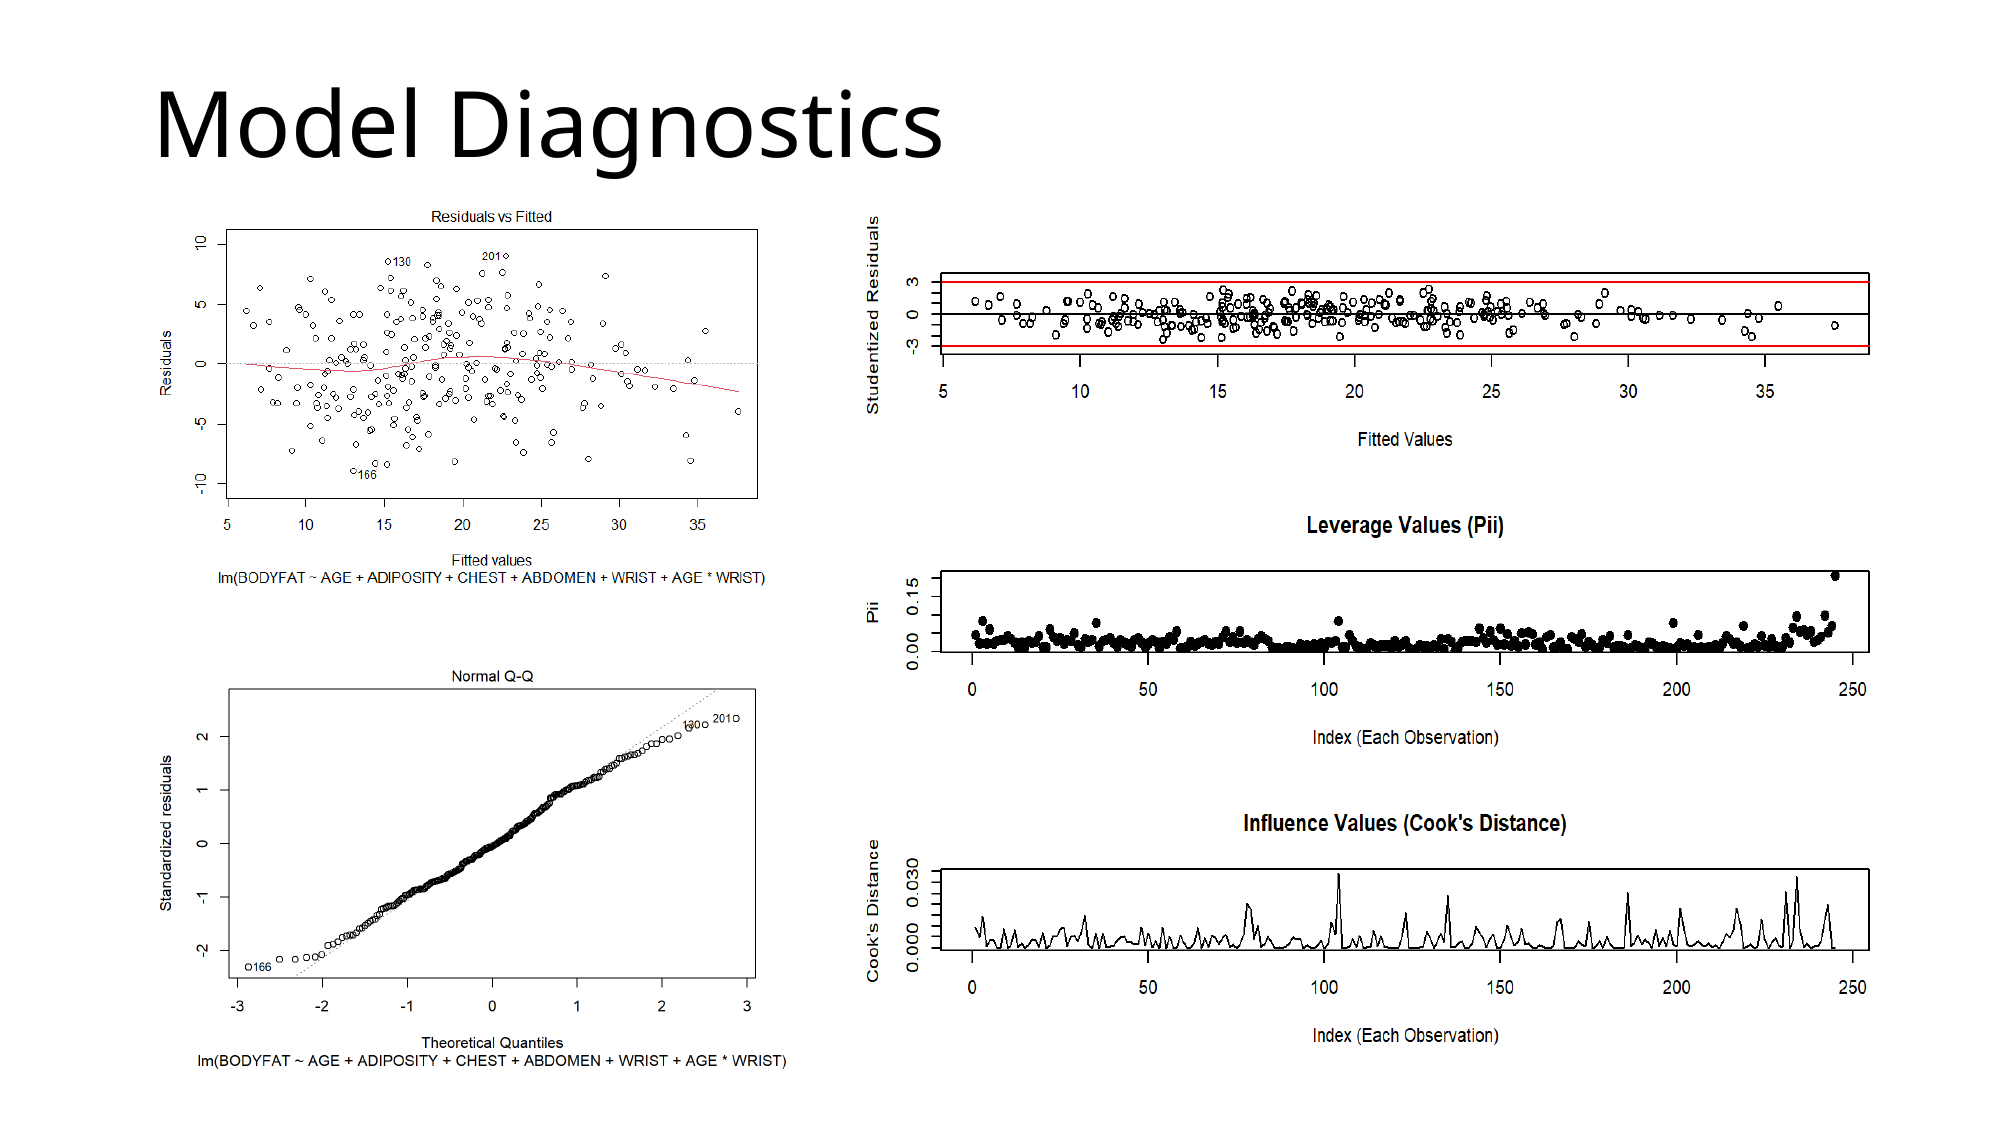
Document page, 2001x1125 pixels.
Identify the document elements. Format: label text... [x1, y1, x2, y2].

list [154, 192, 794, 587]
picture [154, 614, 794, 1071]
title Model Diagnostics [137, 54, 1037, 203]
picture [860, 177, 1911, 1071]
